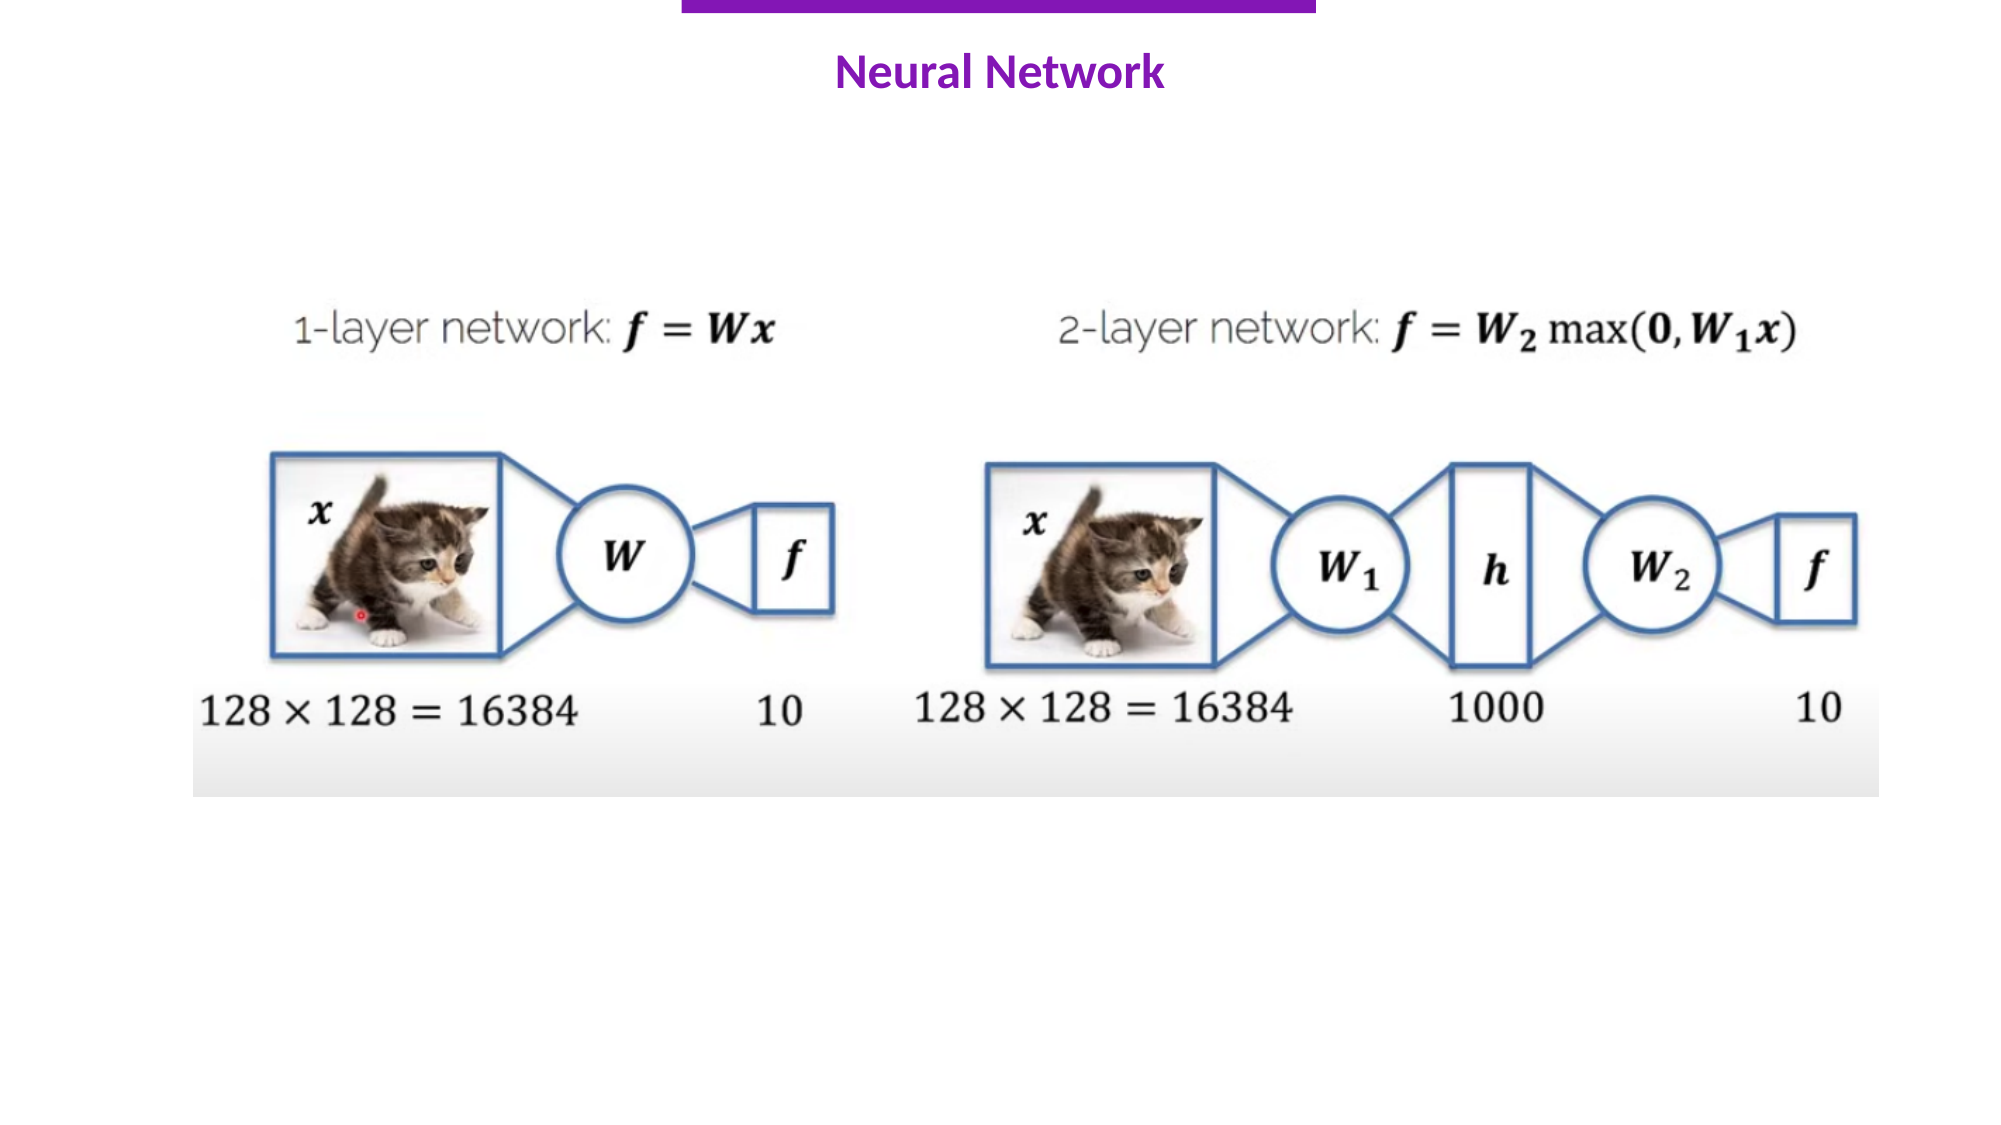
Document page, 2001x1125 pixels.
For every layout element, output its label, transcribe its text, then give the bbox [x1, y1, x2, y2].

text_box Neural Network [665, 31, 1335, 107]
picture [193, 268, 1879, 797]
text_box [681, 0, 1317, 14]
